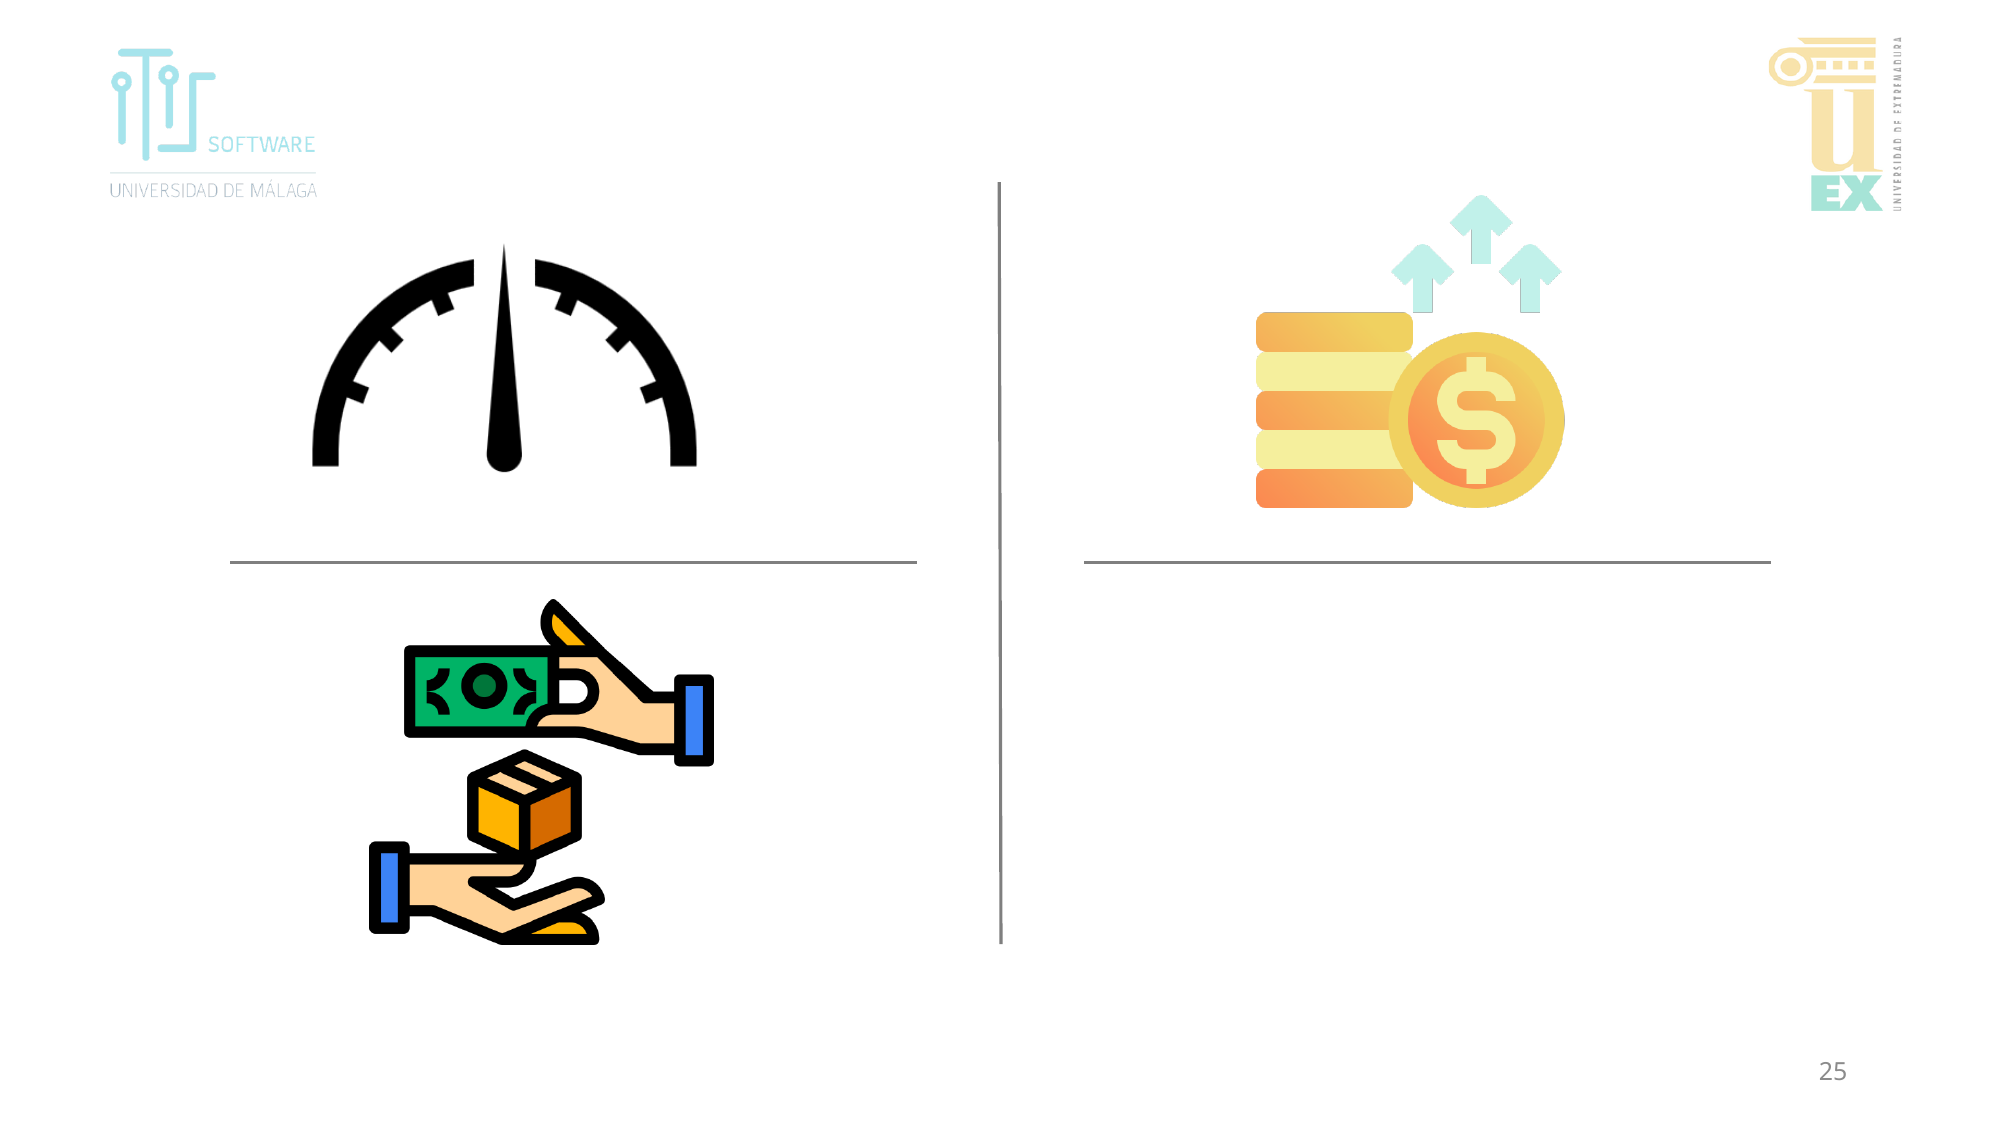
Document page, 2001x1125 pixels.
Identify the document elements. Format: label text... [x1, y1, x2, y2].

text_box [1768, 37, 1902, 211]
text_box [998, 181, 1002, 945]
slide_number 25 [1412, 1042, 1863, 1103]
picture [369, 599, 715, 945]
picture [98, 37, 715, 567]
picture [1256, 195, 1569, 508]
